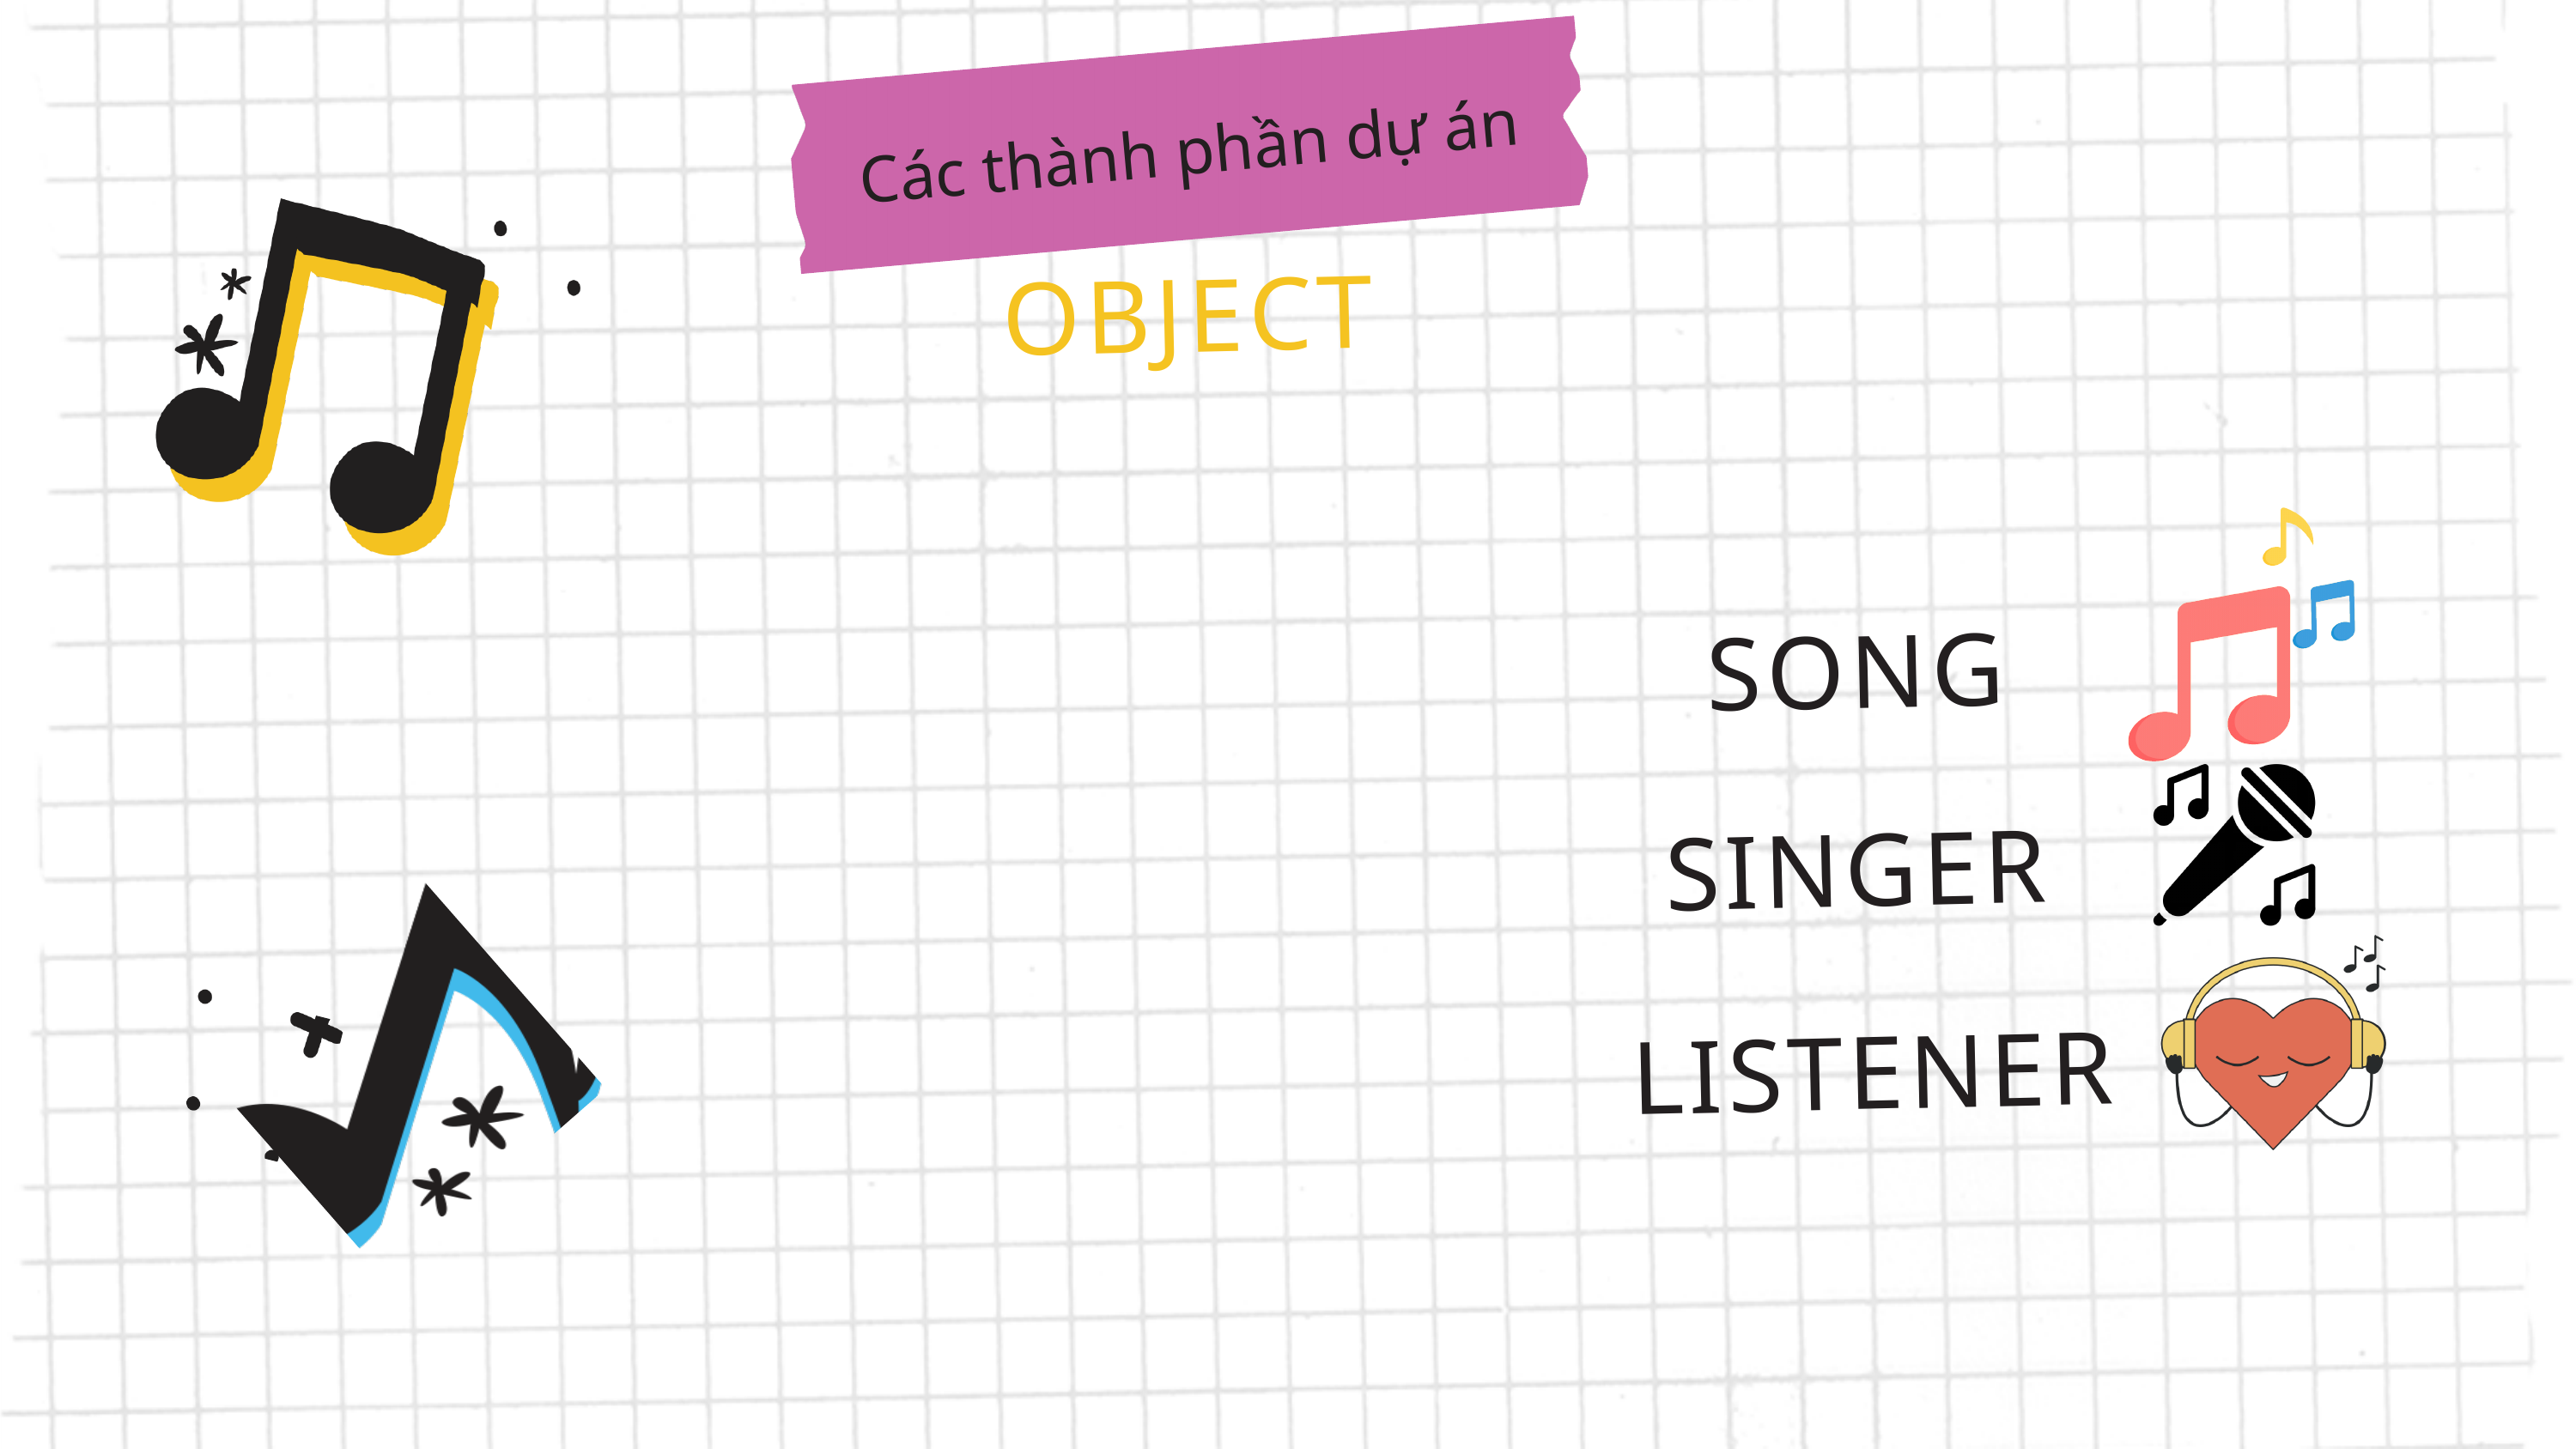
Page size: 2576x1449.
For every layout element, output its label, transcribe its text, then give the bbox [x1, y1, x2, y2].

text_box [139, 197, 606, 557]
picture [2111, 500, 2360, 761]
text_box SONG [1704, 604, 2007, 732]
text_box [0, 0, 2576, 1449]
text_box LISTENER [1551, 1002, 2194, 1137]
text_box [2160, 935, 2387, 1150]
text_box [139, 805, 606, 1281]
text_box SINGER [1639, 801, 2072, 932]
text_box OBJECT [975, 282, 1400, 377]
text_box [784, 15, 1591, 275]
text_box [2153, 769, 2318, 926]
